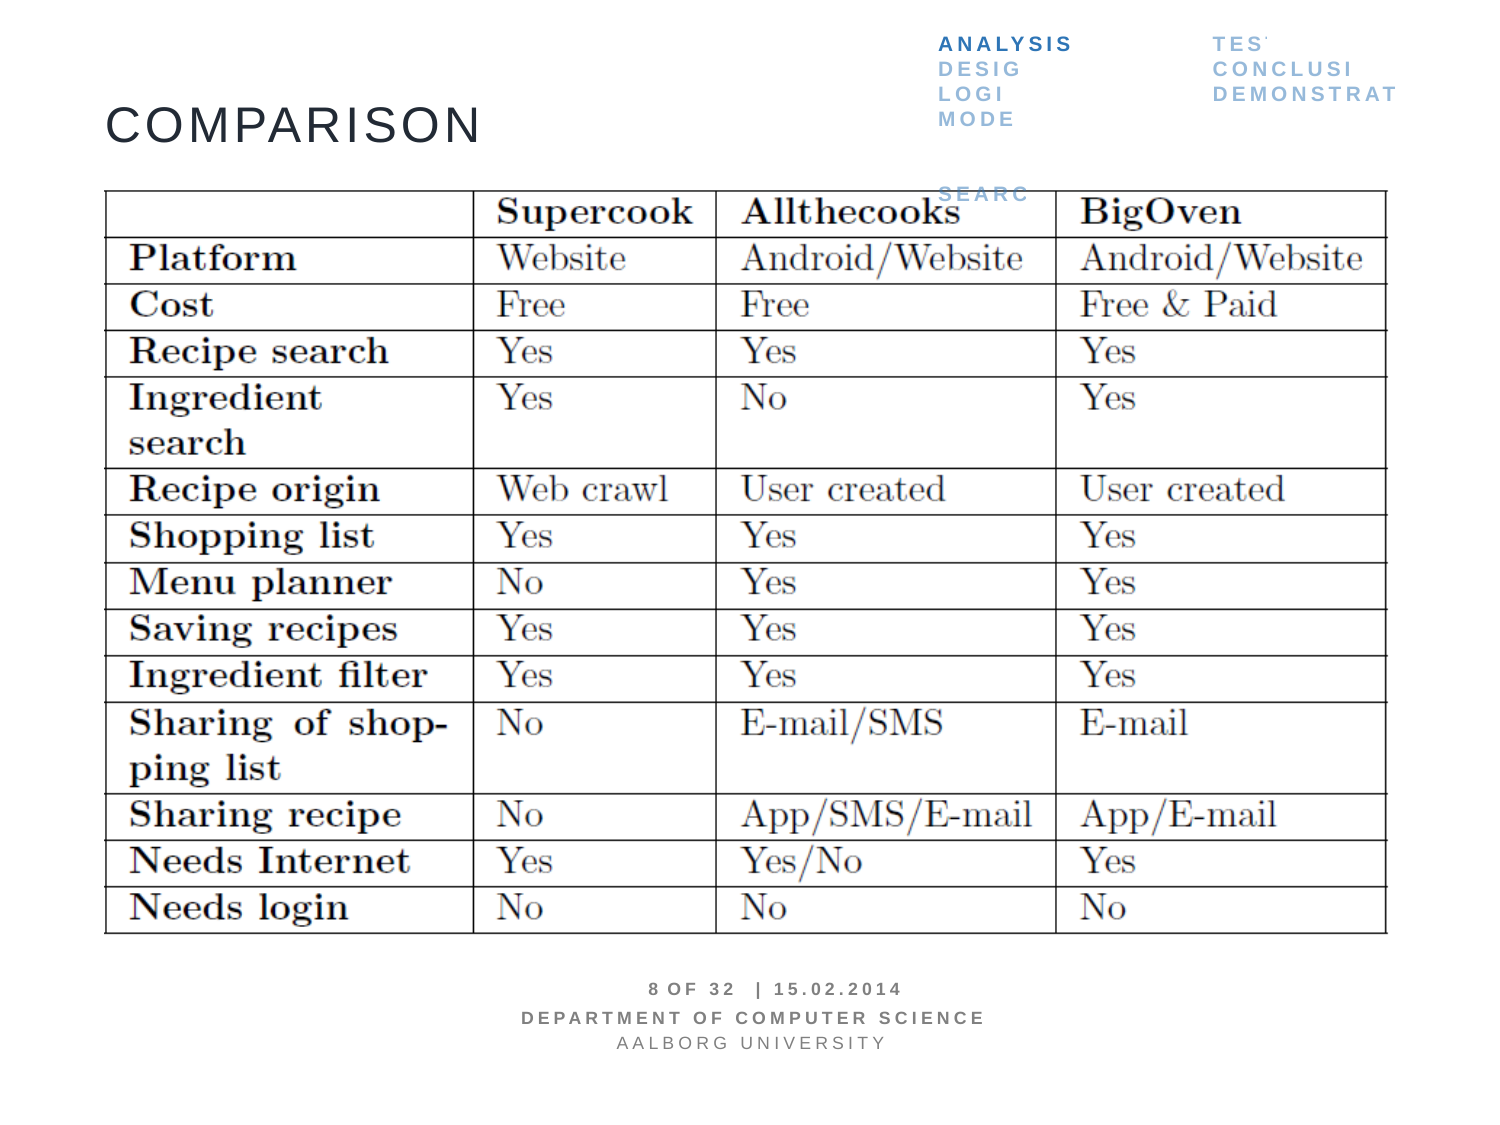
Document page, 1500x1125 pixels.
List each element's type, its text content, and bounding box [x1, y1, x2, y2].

picture [104, 189, 1391, 940]
text_box 8 OF 32 | 15.02.2014 [416, 976, 1130, 1000]
text_box Department of computer science AALBORG UNIVERSITy [449, 1006, 1055, 1056]
text_box Comparison [102, 92, 921, 153]
text_box Analysis design login Model Search test conclusion demonstration [921, 22, 1500, 234]
